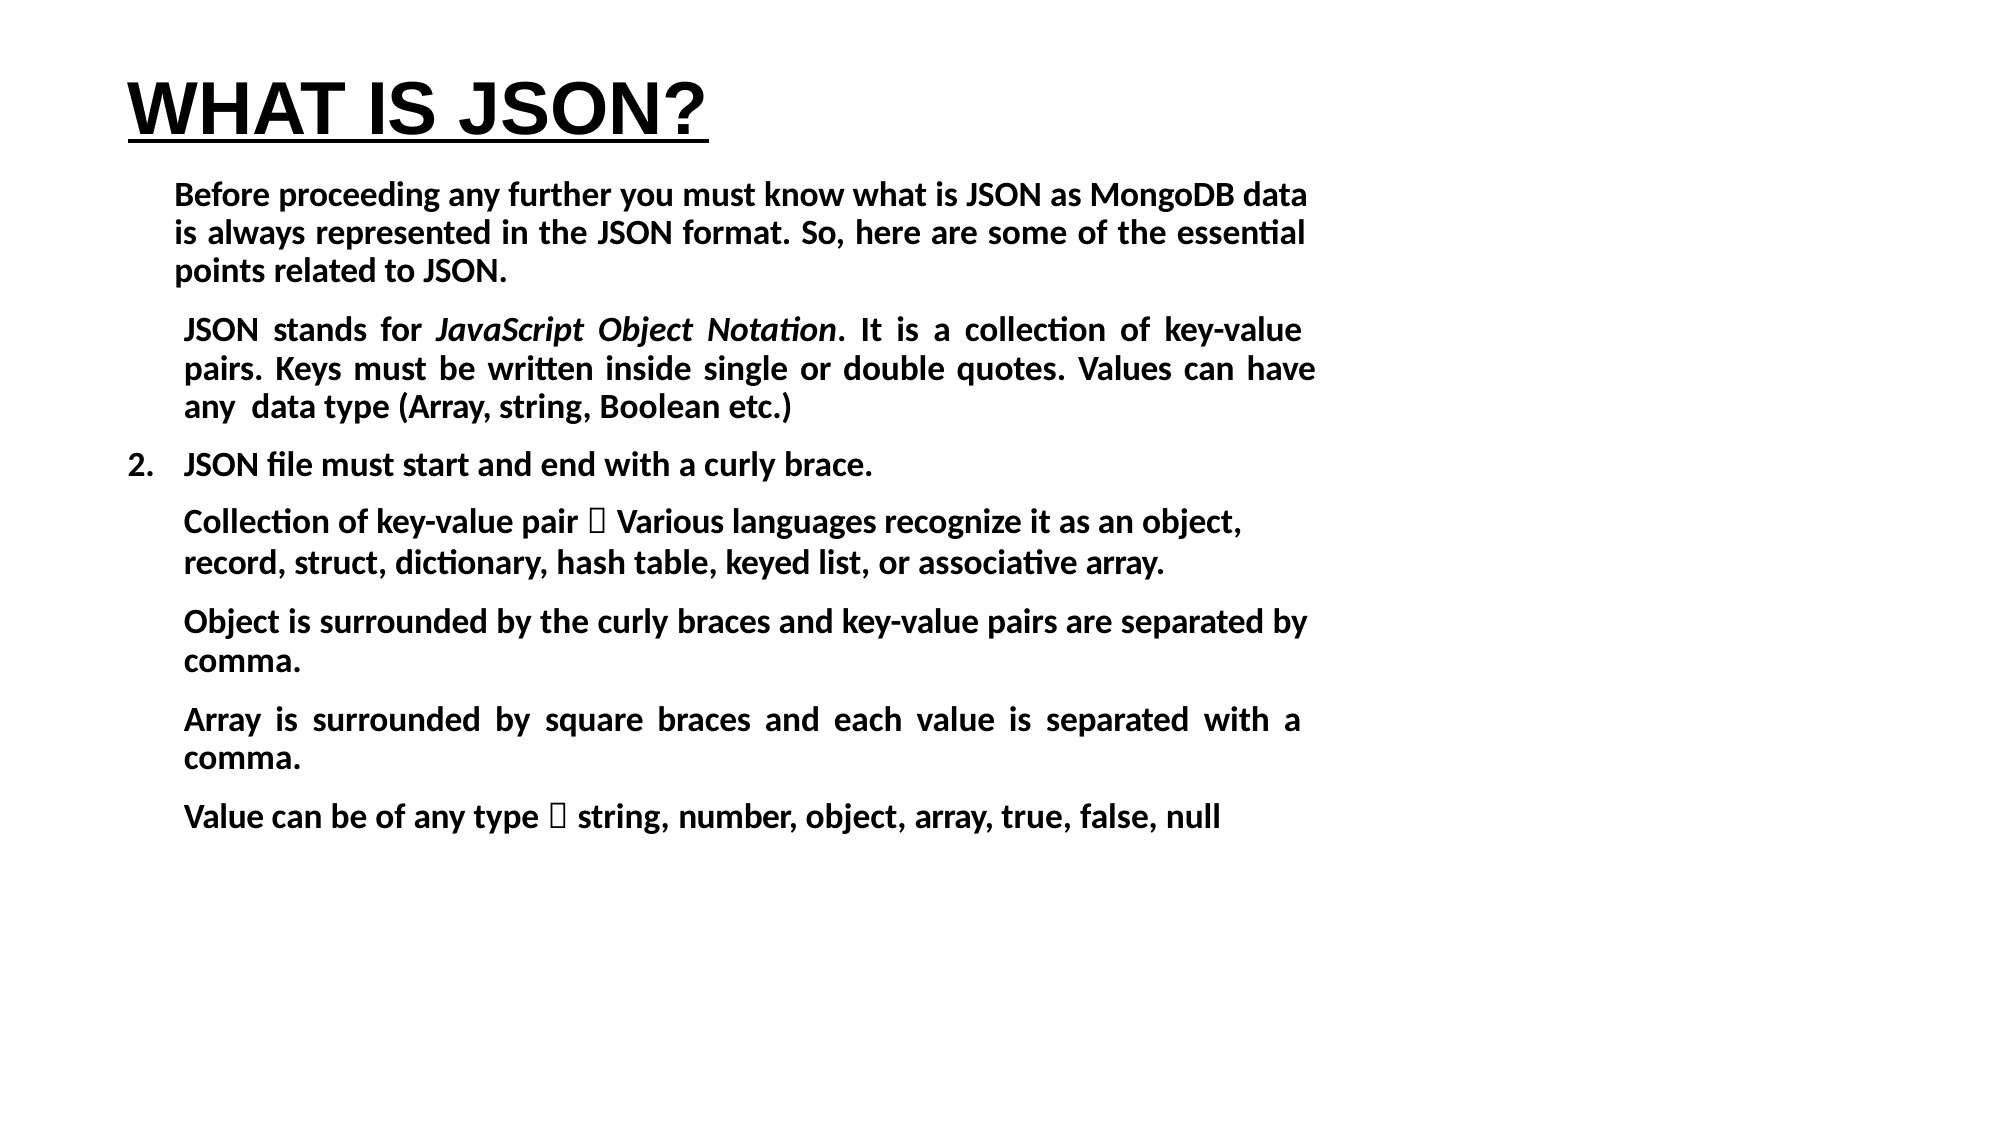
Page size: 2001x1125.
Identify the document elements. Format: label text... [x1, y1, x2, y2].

text_box Before proceeding any further you must know what is JSON as MongoDB data is always represented in the JSON format. So, here are some of the essential points related to JSON. JSON stands for JavaScript Object Notation. It is a collection of key-value pairs. Keys must be written inside single or double quotes. Values can have any data type (Array, string, Boolean etc.) JSON file must start and end with a curly brace. Collection of key-value pair  Various languages recognize it as an object, record, struct, dictionary, hash table, keyed list, or associative array. Object is surrounded by the curly braces and key-value pairs are separated by comma. Array is surrounded by square braces and each value is separated with a comma. Value can be of any type  string, number, object, array, true, false, null [125, 168, 1316, 836]
text_box WHAT IS JSON? [125, 57, 1181, 168]
